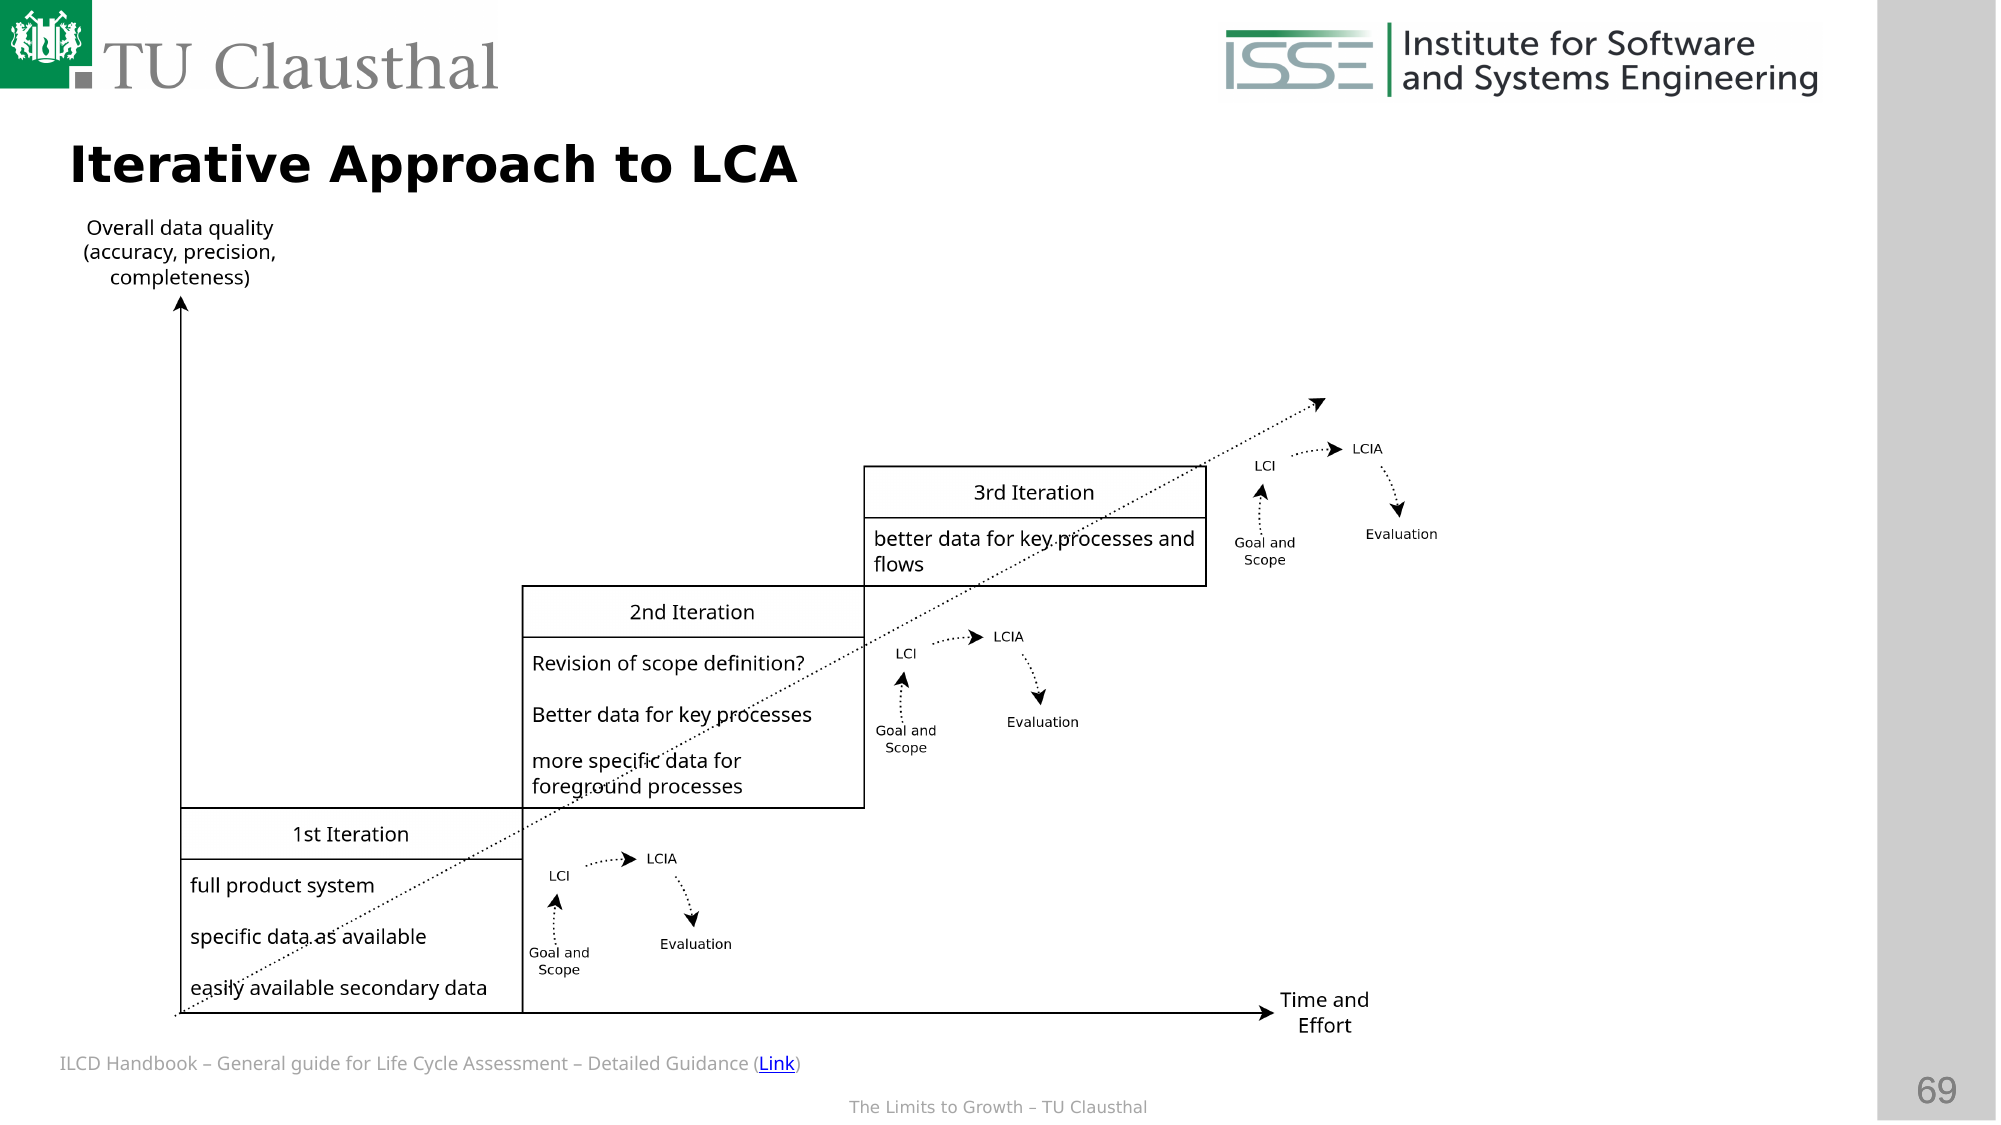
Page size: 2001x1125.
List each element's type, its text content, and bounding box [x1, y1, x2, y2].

text_box ILCD Handbook – General guide for Life Cycle Assessment – Detailed Guidance (Link) [45, 1043, 1836, 1085]
picture [0, 0, 498, 89]
picture [1218, 22, 1823, 103]
text_box Iterative Approach to LCA [55, 125, 1816, 205]
picture [43, 216, 1463, 1041]
